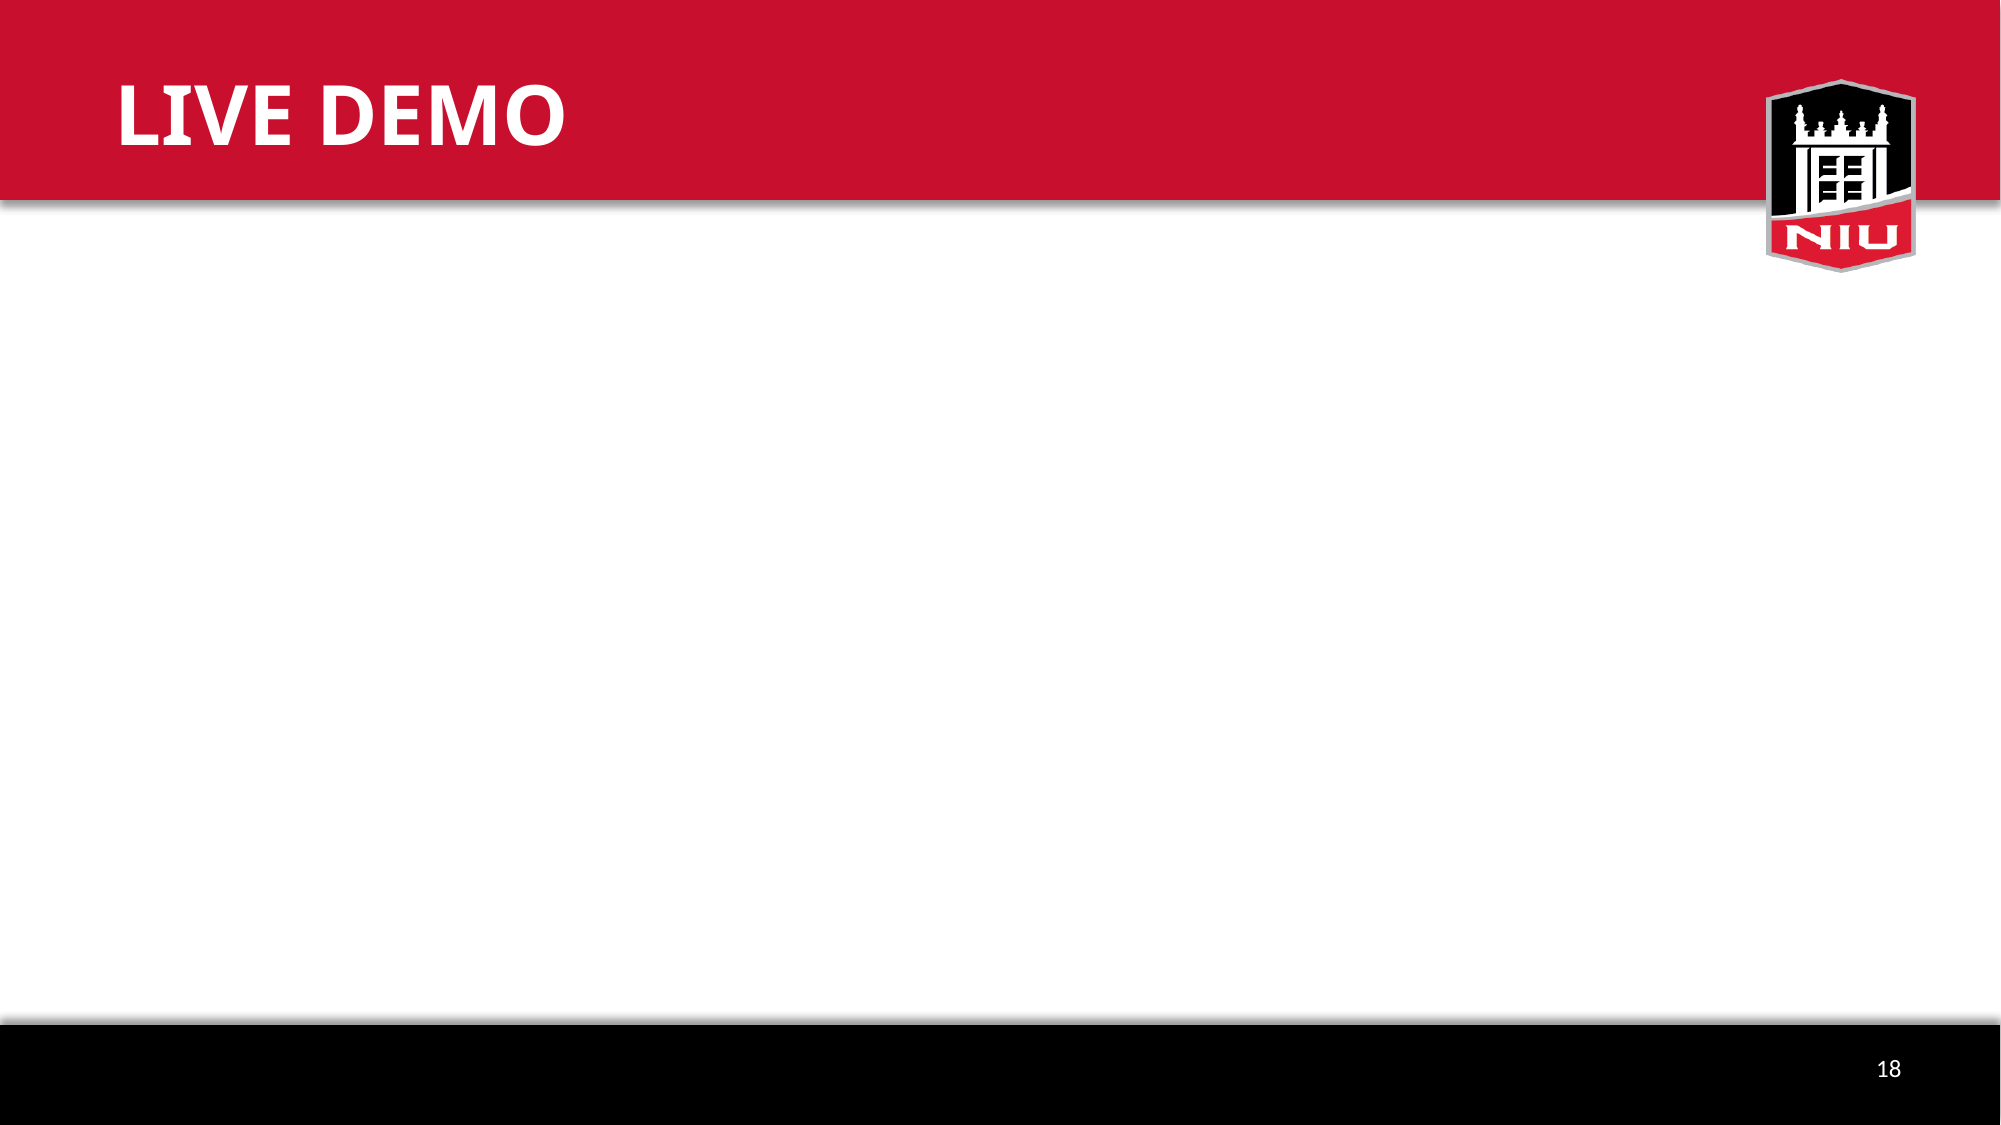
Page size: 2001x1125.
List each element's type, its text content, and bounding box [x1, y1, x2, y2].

slide_number 18 [1616, 1037, 1917, 1098]
picture [1766, 79, 1916, 273]
title LIVE DEMO [99, 24, 1750, 200]
